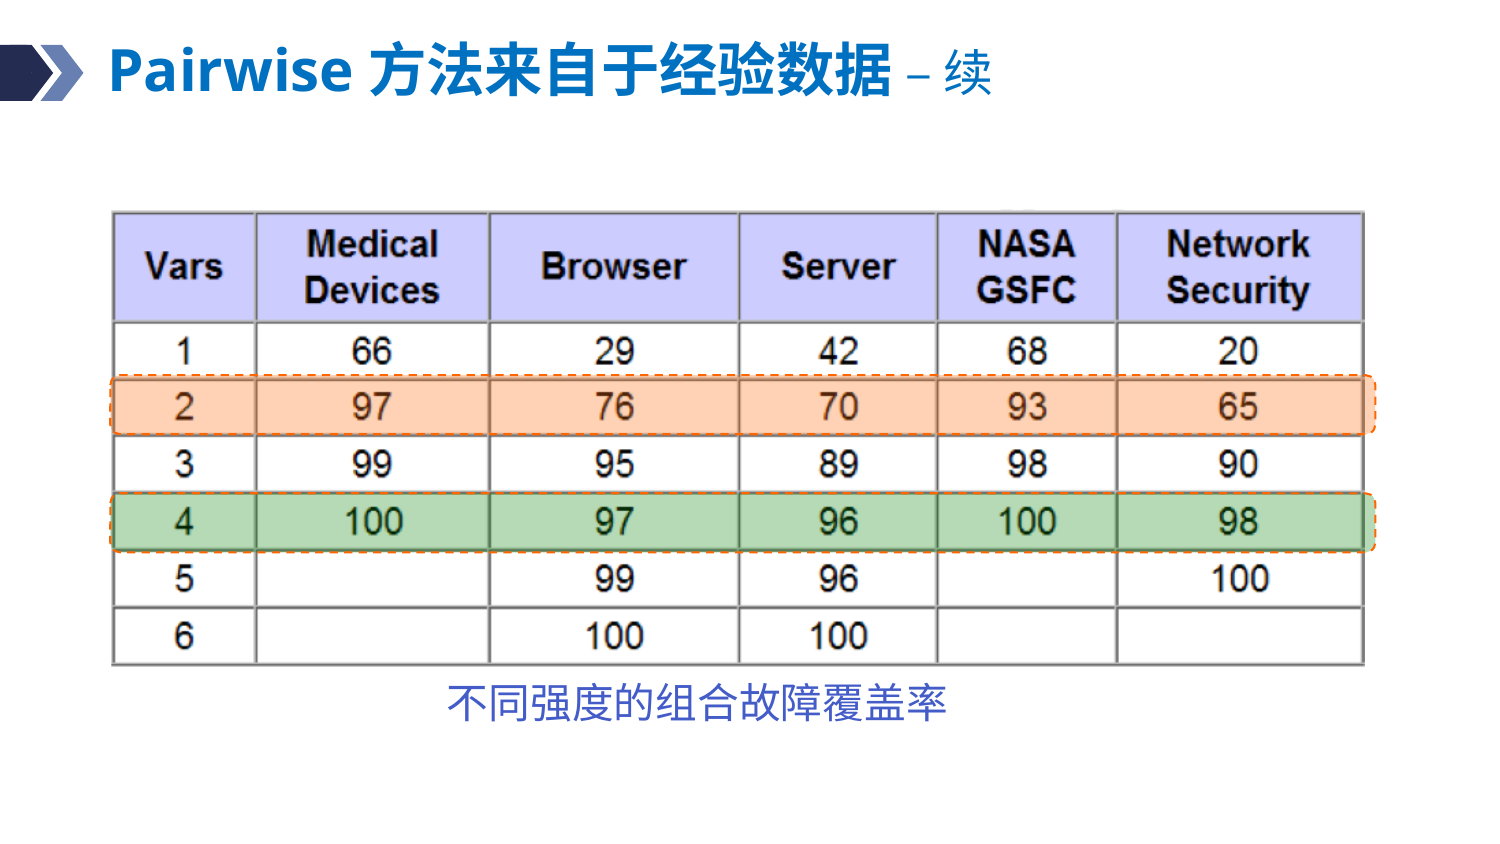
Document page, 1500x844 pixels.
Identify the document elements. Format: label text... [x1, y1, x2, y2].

text_box [1365, 492, 1377, 554]
text_box [1365, 374, 1377, 436]
title Pairwise方法来自于经验数据 – 续 [92, 28, 1023, 118]
picture [110, 209, 1365, 671]
text_box 不同强度的组合故障覆盖率 [246, 671, 1158, 740]
